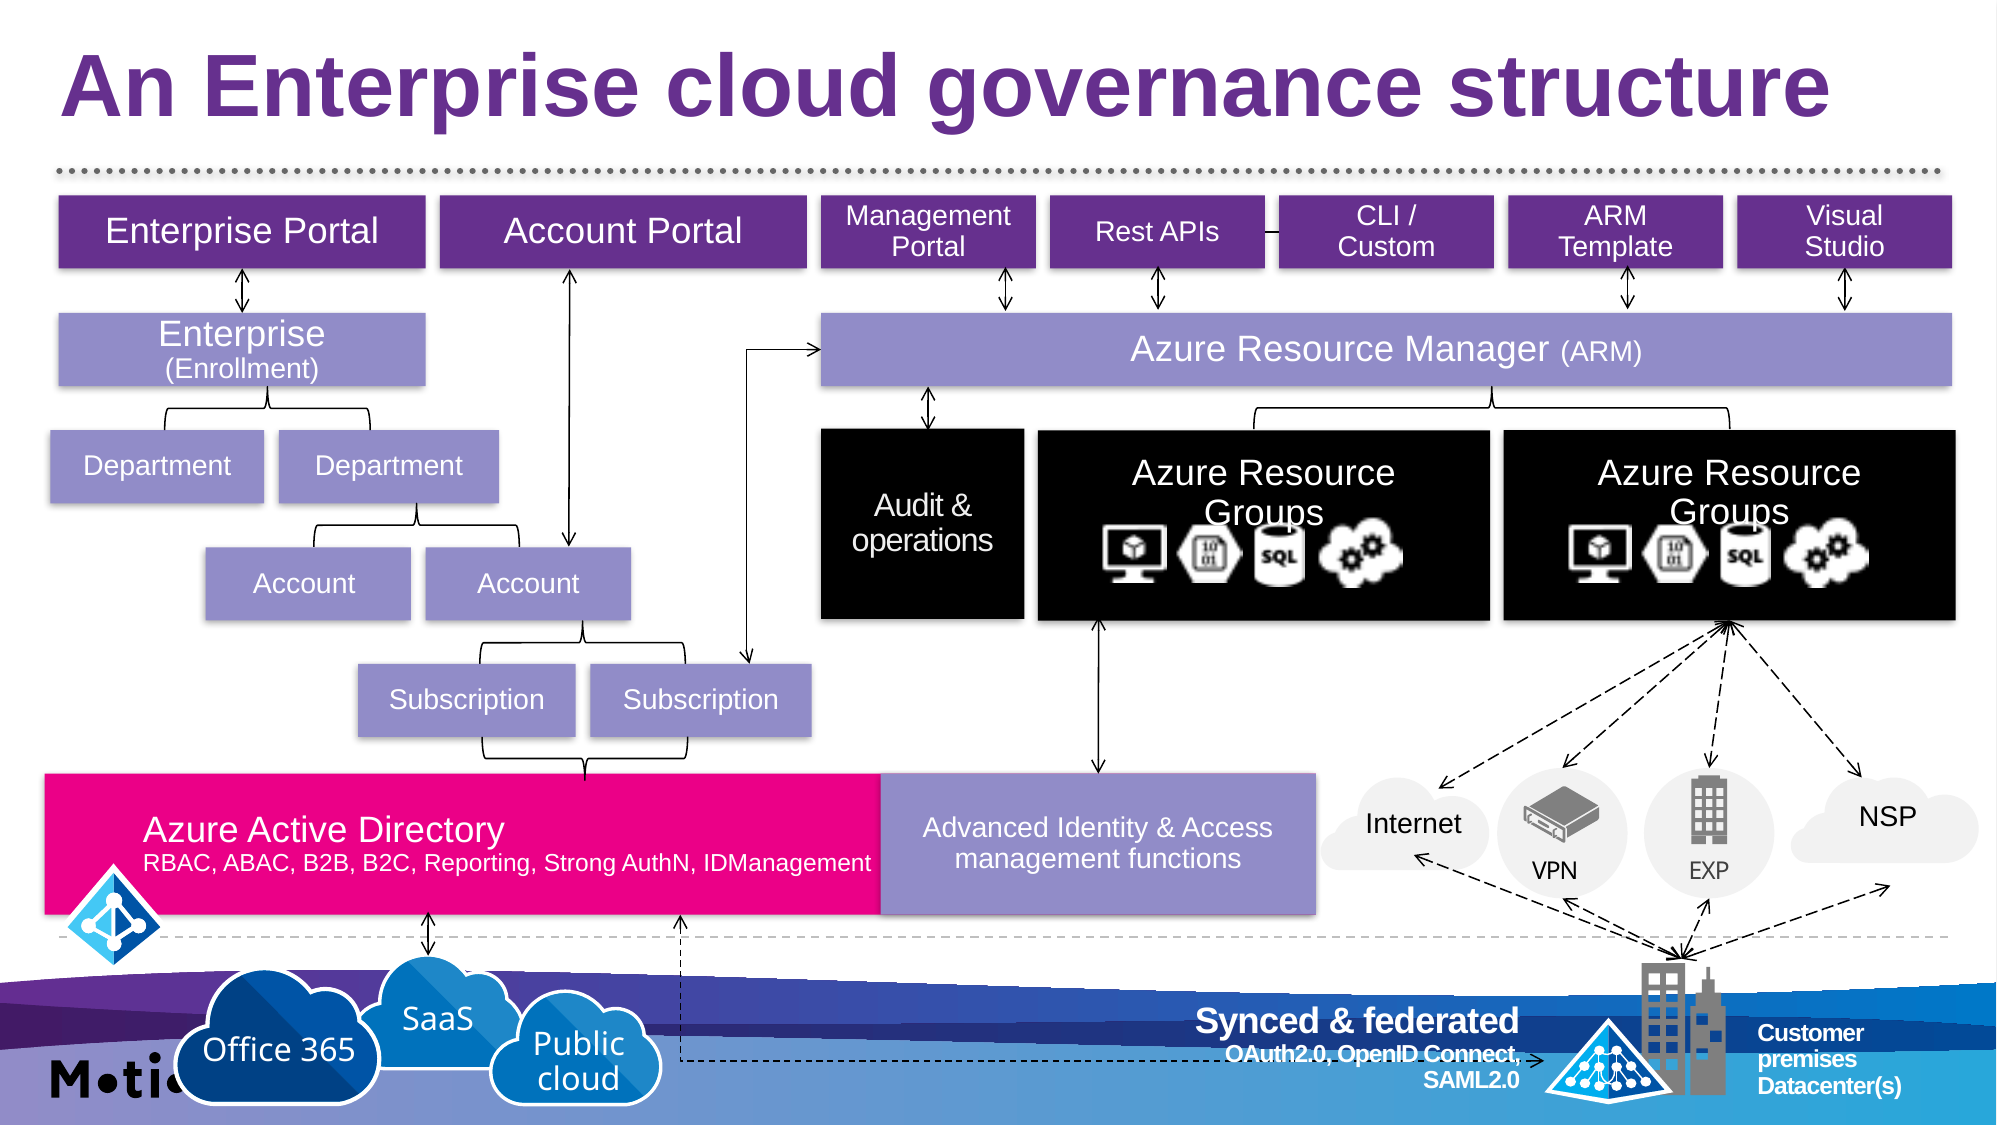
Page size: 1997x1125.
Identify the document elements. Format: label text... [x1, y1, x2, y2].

text_box Account [425, 547, 632, 621]
text_box Audit & operations [826, 428, 1025, 620]
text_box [749, 349, 822, 664]
picture [58, 863, 170, 974]
picture [1543, 960, 1726, 1105]
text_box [1681, 885, 1891, 960]
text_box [1037, 430, 1491, 621]
text_box Department [278, 429, 500, 504]
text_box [1039, 629, 1186, 1125]
text_box Synced & federated OAuth2.0, OpenID Connect, SAML2.0 [1190, 977, 1551, 1118]
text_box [1503, 429, 1956, 621]
text_box Advanced Identity & Access management functions [880, 773, 1033, 915]
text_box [1438, 621, 1730, 789]
text_box Department [50, 429, 265, 504]
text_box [1735, 629, 1862, 778]
text_box Rest APIs [1049, 195, 1266, 269]
text_box CLI / Custom [1278, 195, 1495, 269]
text_box Subscription [357, 663, 576, 738]
text_box Account Portal [439, 195, 808, 269]
text_box ARM Template [1508, 195, 1724, 269]
text_box Customer premises Datacenter(s) [1727, 996, 1969, 1124]
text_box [173, 953, 663, 1107]
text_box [1320, 767, 1979, 899]
text_box Enterprise Portal [58, 195, 426, 269]
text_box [1562, 898, 1676, 960]
text_box [163, 385, 371, 431]
text_box [479, 620, 687, 665]
text_box Visual Studio [1737, 195, 1953, 269]
text_box [313, 502, 521, 547]
text_box Enterprise (Enrollment) [58, 312, 426, 387]
text_box Advanced Identity & Access management functions [1190, 773, 1317, 915]
text_box Management Portal [820, 195, 1037, 269]
title An Enterprise cloud governance structure [44, 7, 1938, 155]
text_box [1413, 869, 1682, 959]
text_box Azure Resource Manager (ARM) [820, 312, 1953, 387]
text_box Azure Active Directory RBAC, ABAC, B2B, B2C, Reporting, Strong AuthN, IDManagement [44, 773, 879, 915]
text_box [1253, 385, 1731, 430]
text_box [481, 736, 689, 782]
text_box Account [205, 547, 412, 621]
text_box Subscription [590, 663, 812, 738]
